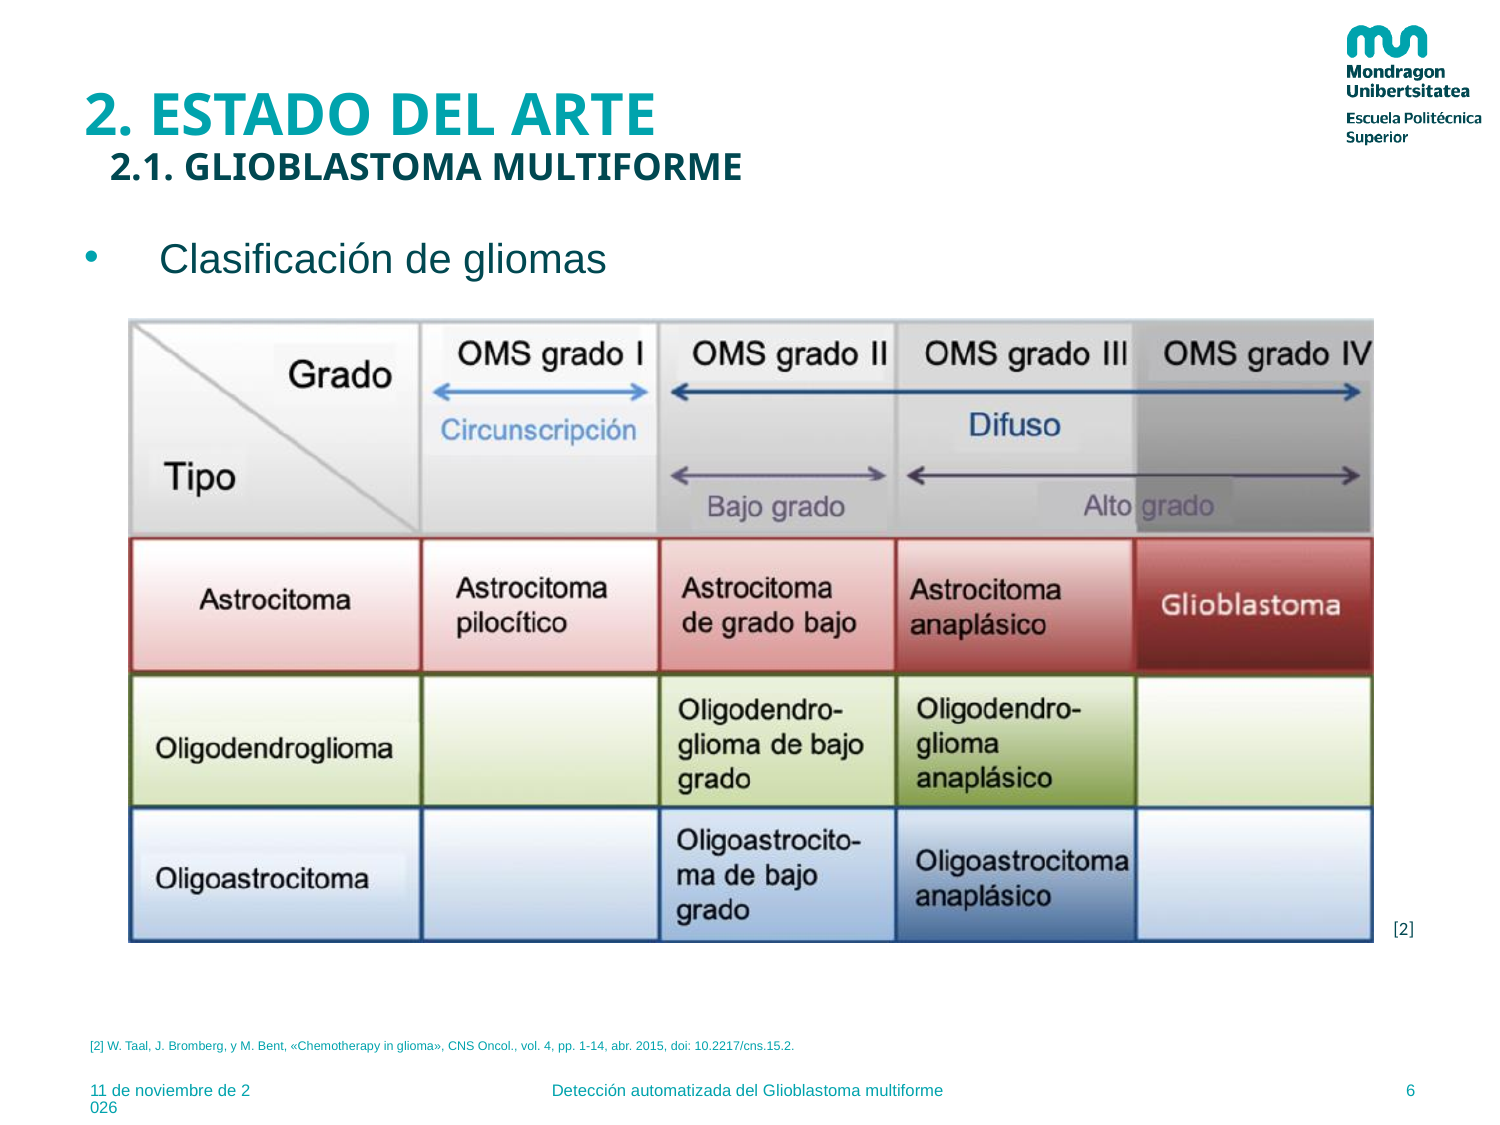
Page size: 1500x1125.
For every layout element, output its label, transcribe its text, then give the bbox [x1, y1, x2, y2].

picture [1320, 0, 1500, 170]
title 2. ESTADO DEL ARTE [69, 77, 1327, 148]
footer Detección automatizada del Glioblastoma multiforme [356, 1075, 1140, 1120]
slide_number 6 [1238, 1059, 1431, 1120]
text_box [2] W. Taal, J. Bromberg, y M. Bent, «Chemotherapy in glioma», CNS Oncol., vol. 4, pp. 1-14, abr. 2015, doi: 10.2217/cns.15.2. [74, 1015, 1419, 1075]
list Clasificación de gliomas [69, 223, 724, 319]
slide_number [75, 1075, 269, 1120]
picture [121, 311, 1379, 949]
text_box [2] [1384, 908, 1432, 947]
text_box 2.1. GLIOBLASTOMA MULTIFORME [94, 130, 1353, 201]
